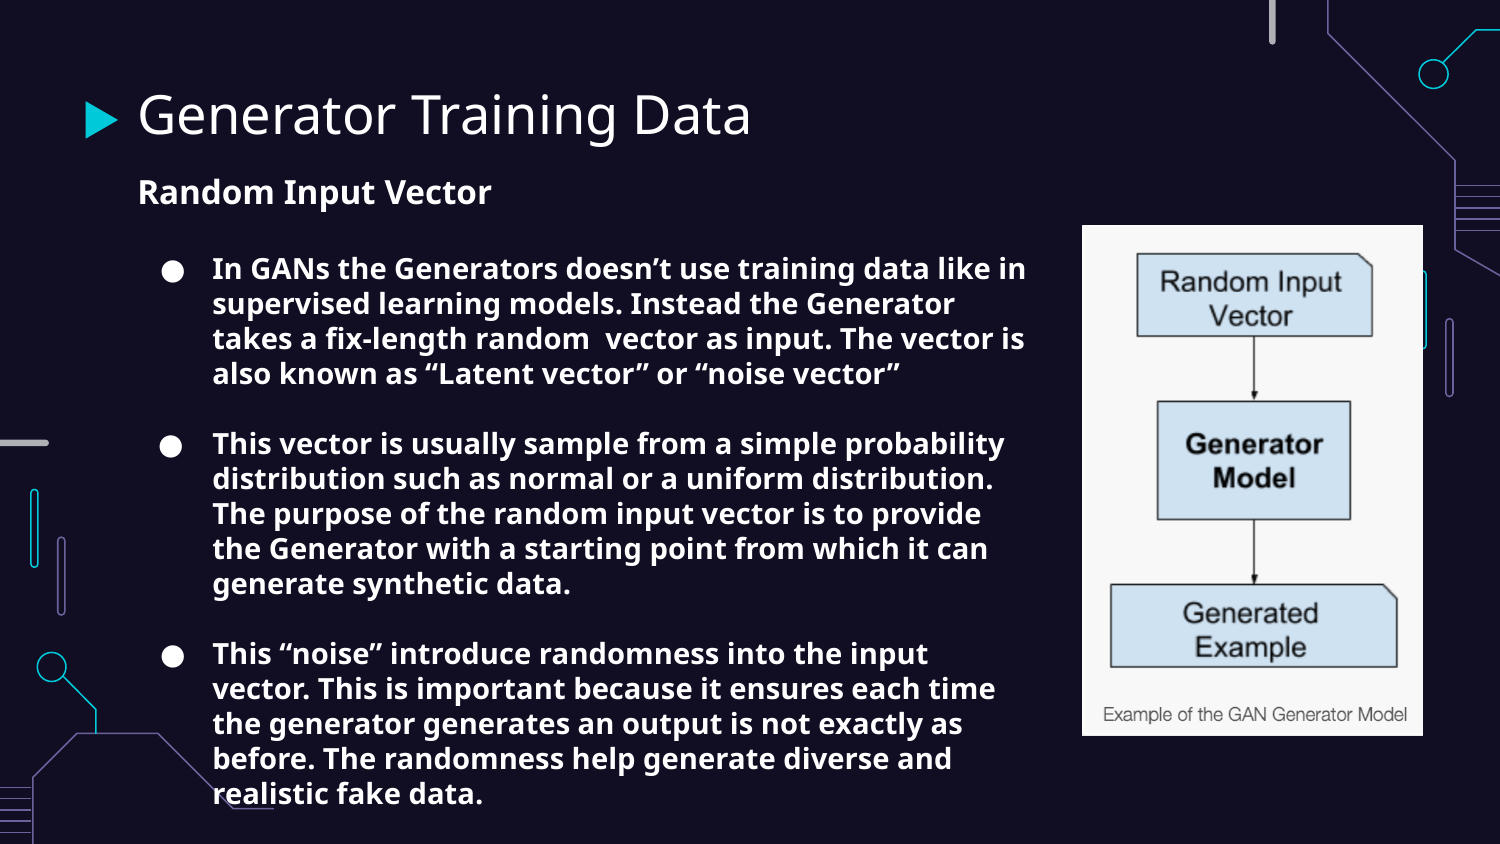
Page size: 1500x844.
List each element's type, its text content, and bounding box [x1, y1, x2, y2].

text_box Random Input Vector In GANs the Generators doesn’t use training data like in supervised learning models. Instead the Generator takes a fix-length random vector as input. The vector is also known as “Latent vector” or “noise vector” This vector is usually sample from a simple probability distribution such as normal or a uniform distribution. The purpose of the random input vector is to provide the Generator with a starting point from which it can generate synthetic data. This “noise” introduce randomness into the input vector. This is important because it ensures each time the generator generates an output is not exactly as before. The randomness help generate diverse and realistic fake data. [122, 155, 1047, 844]
title Generator Training Data [122, 64, 1019, 155]
picture [1081, 225, 1423, 736]
